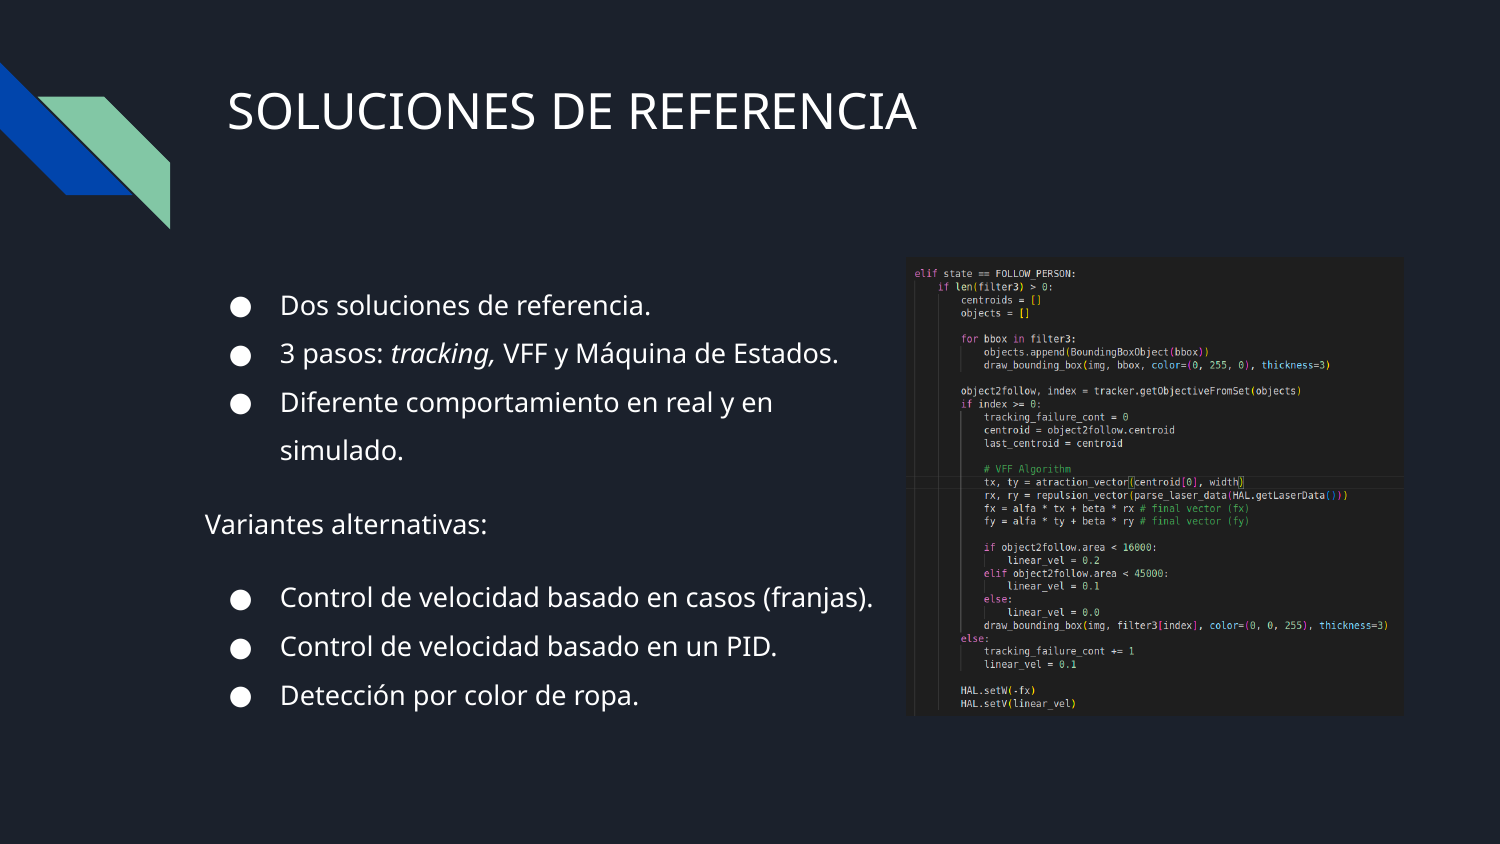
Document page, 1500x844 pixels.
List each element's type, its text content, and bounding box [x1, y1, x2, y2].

picture [906, 256, 1404, 716]
title SOLUCIONES DE REFERENCIA [212, 64, 1368, 215]
list Dos soluciones de referencia. 3 pasos: tracking, VFF y Máquina de Estados. Diferente comportamiento en real y en simulado. Variantes alternativas: Control de velocidad basado en casos (franjas). Control de velocidad basado en un PID. Detección por color de ropa. [190, 257, 898, 735]
